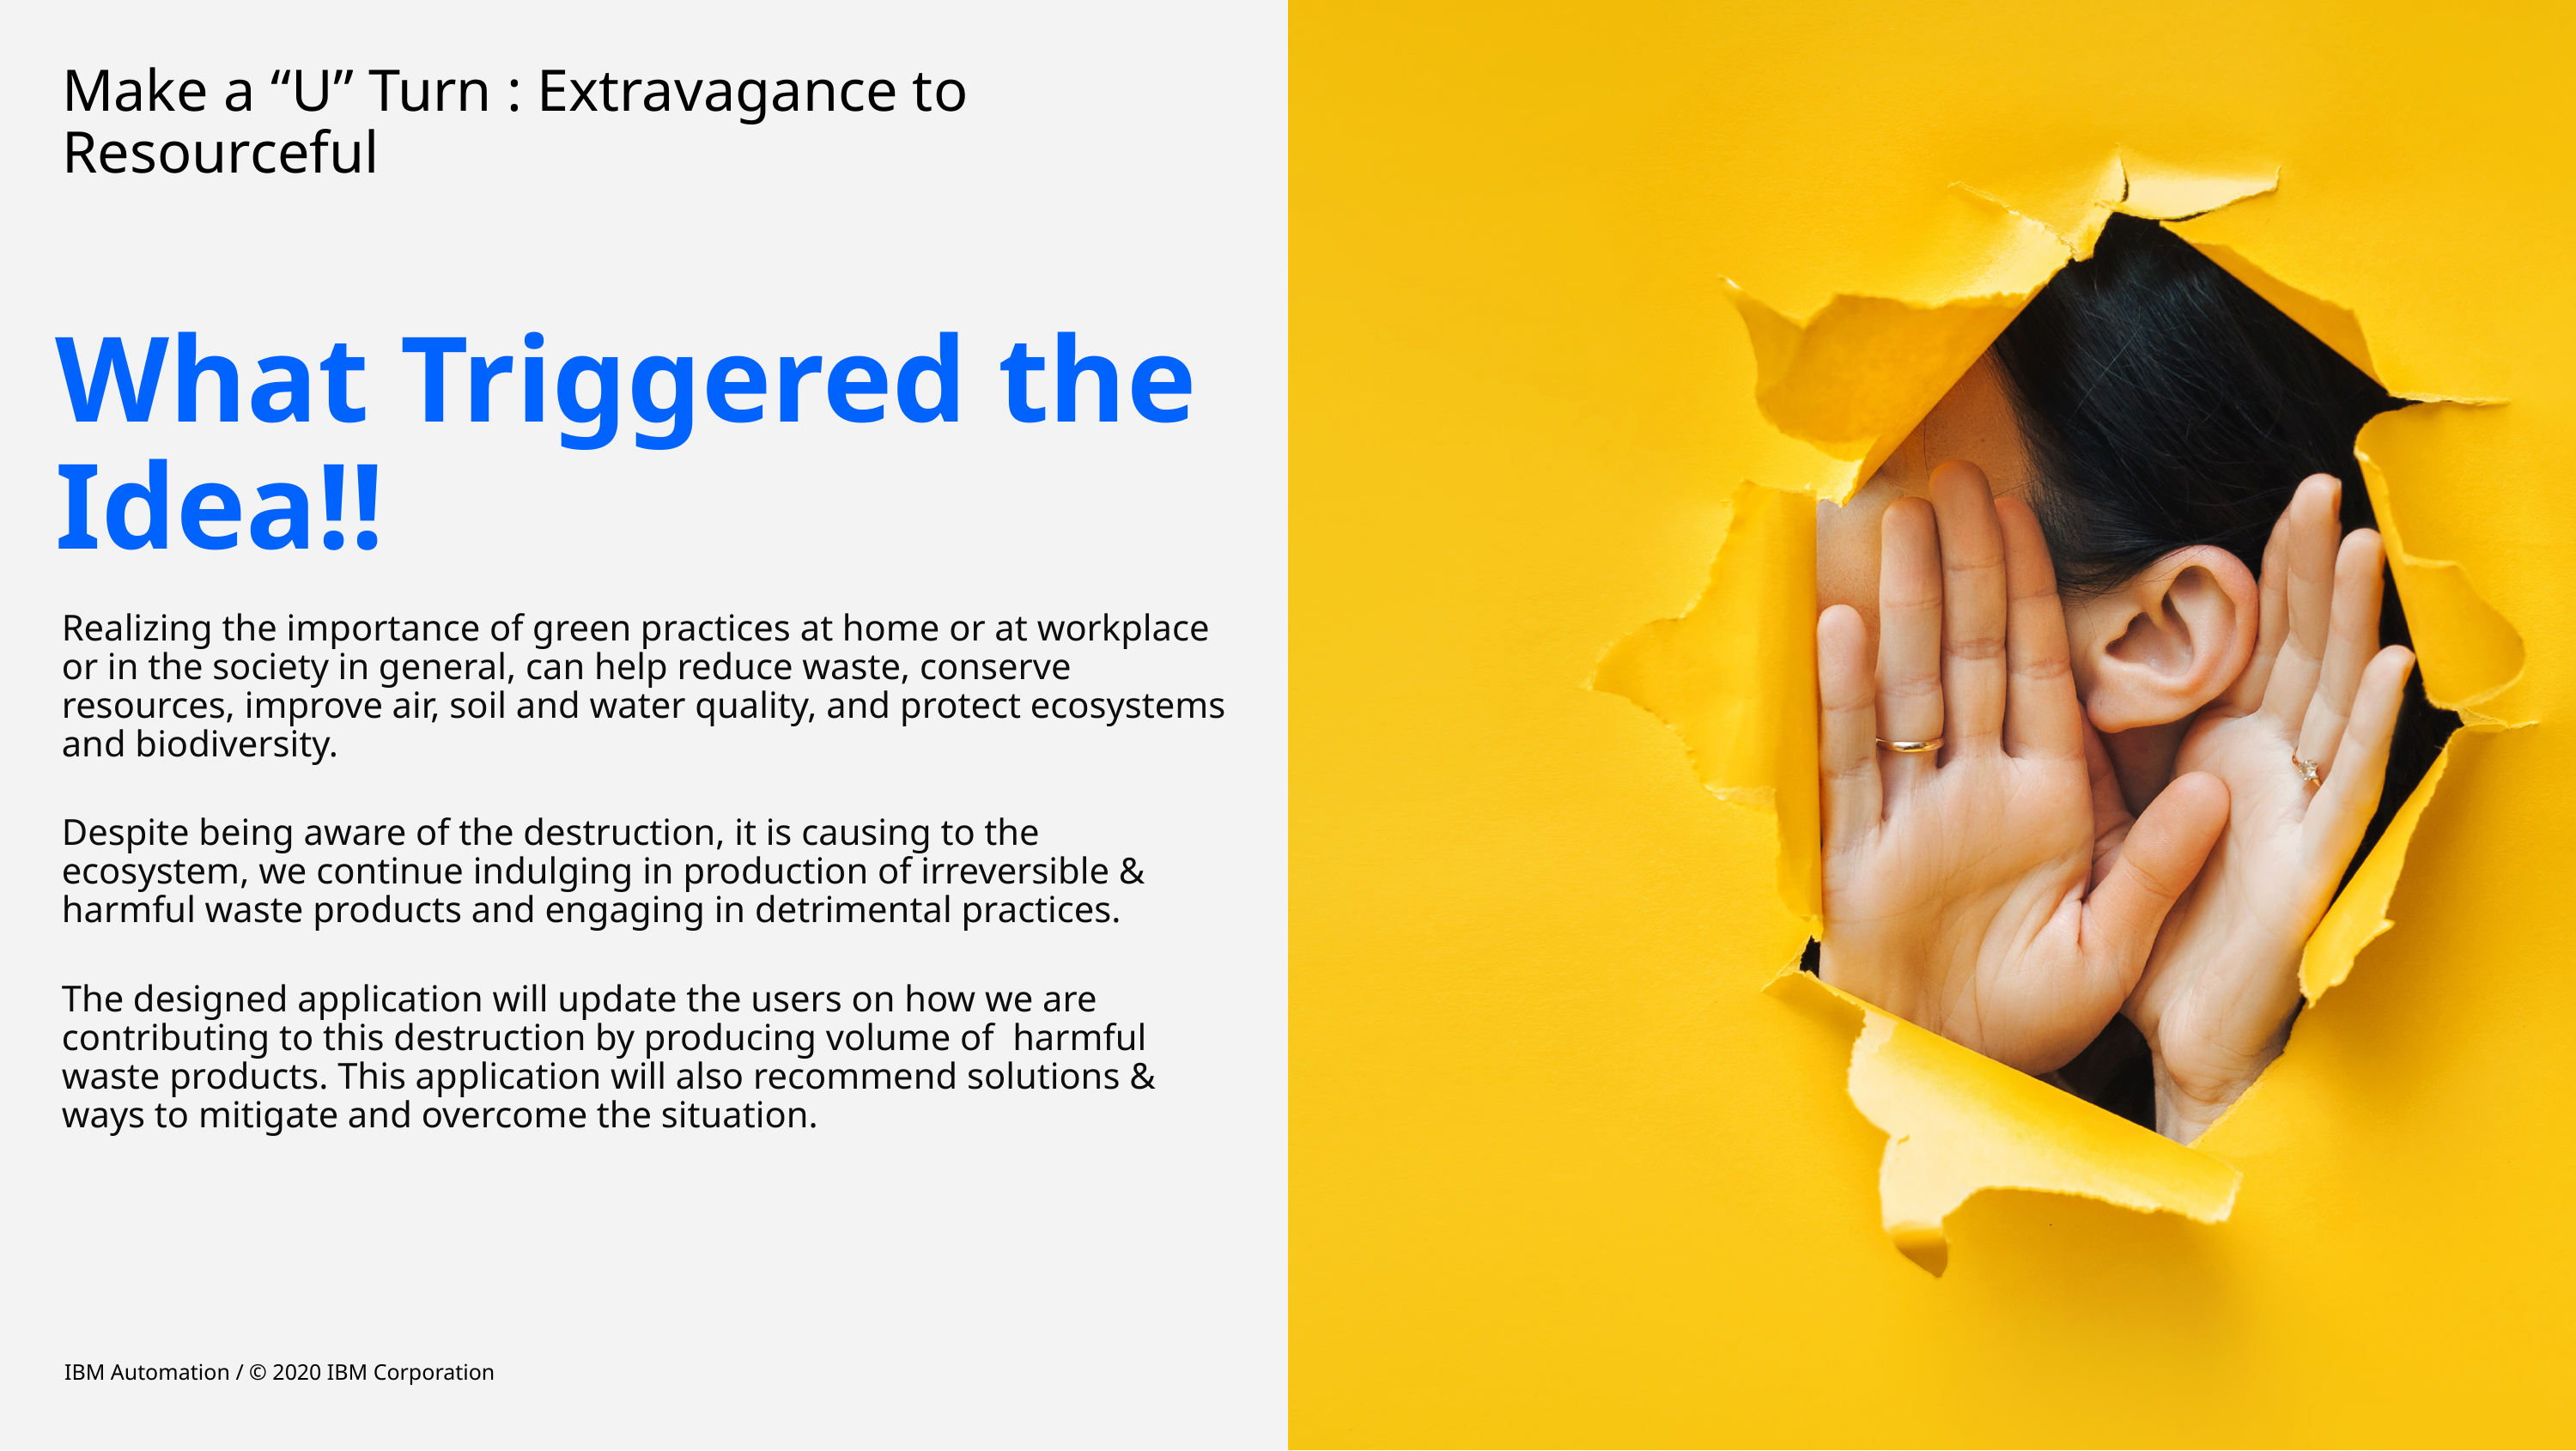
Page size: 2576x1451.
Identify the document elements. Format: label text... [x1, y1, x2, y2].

picture [1287, 0, 2576, 1450]
text_box Realizing the importance of green practices at home or at workplace or in the society in general, can help reduce waste, conserve resources, improve air, soil and water quality, and protect ecosystems and biodiversity. Despite being aware of the destruction, it is causing to the ecosystem, we continue indulging in production of irreversible & harmful waste products and engaging in detrimental practices. The designed application will update the users on how we are contributing to this destruction by producing volume of harmful waste products. This application will also recommend solutions & ways to mitigate and overcome the situation. [61, 610, 1226, 1226]
footer IBM Automation / © 2020 IBM Corporation [64, 1350, 1224, 1397]
title Make a “U” Turn : Extravagance to Resourceful [61, 62, 1226, 289]
list What Triggered the Idea!! [55, 319, 1241, 664]
